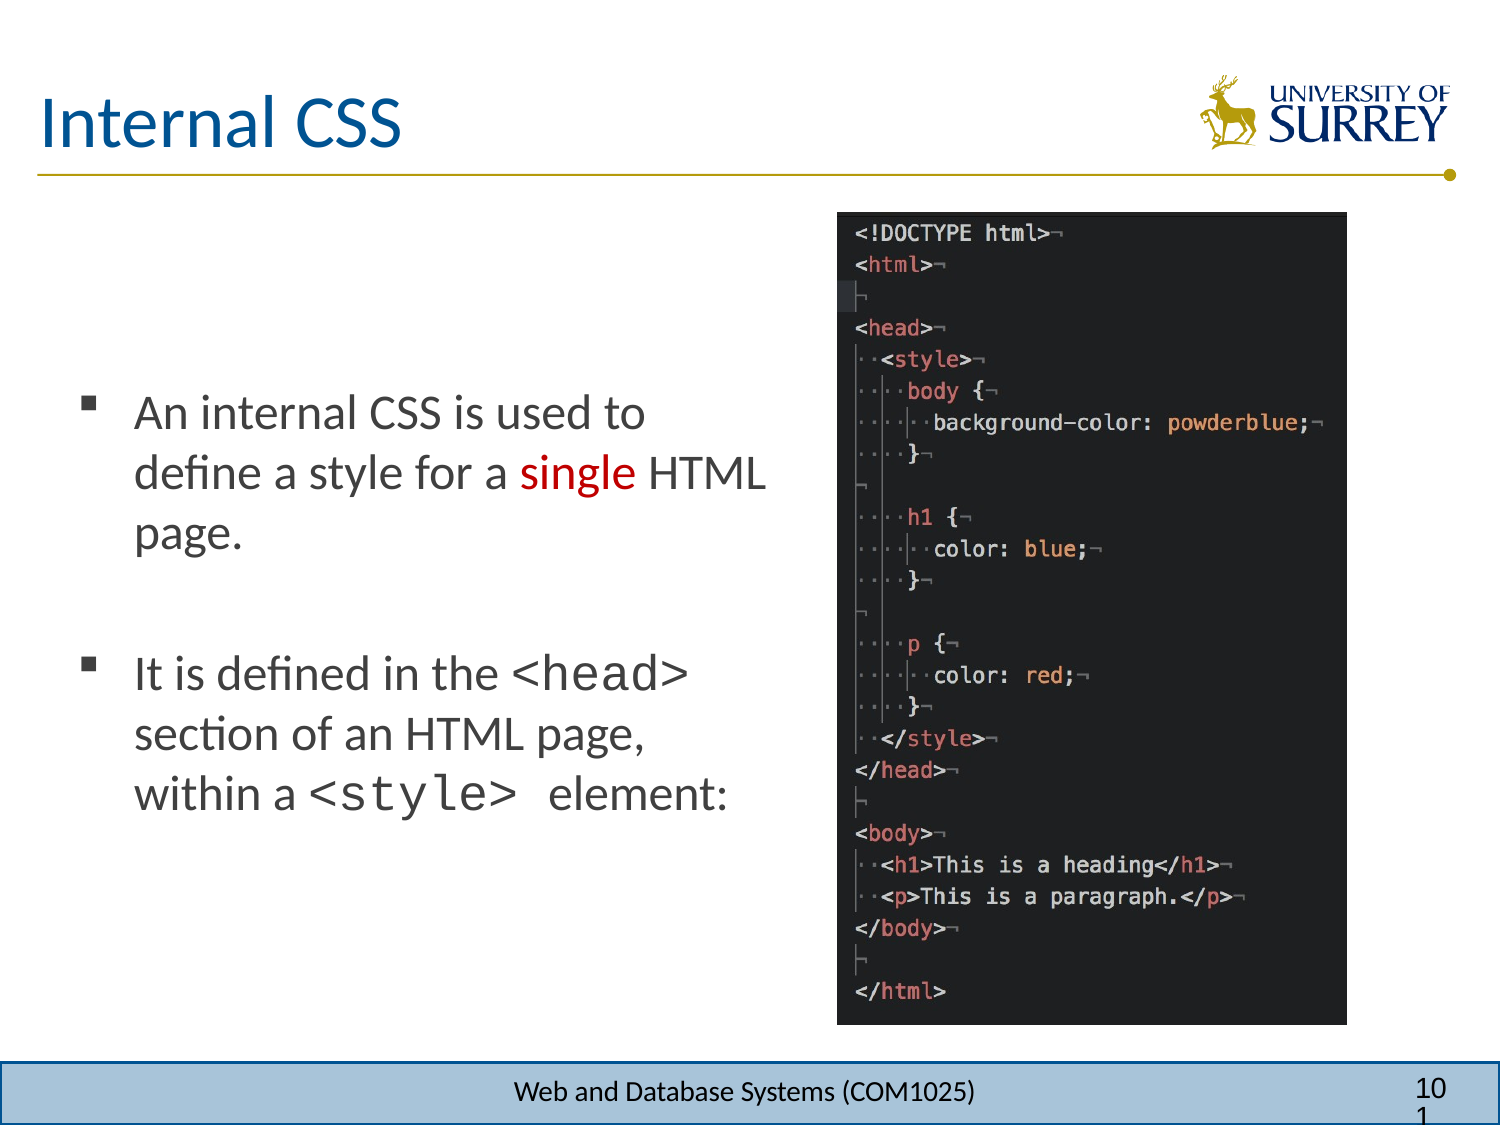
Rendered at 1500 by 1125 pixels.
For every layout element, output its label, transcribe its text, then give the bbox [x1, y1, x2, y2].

footer Web and Database Systems (COM1025) [511, 1077, 985, 1125]
slide_number 101 [1408, 1069, 1456, 1125]
picture [1200, 75, 1450, 150]
title Internal CSS [37, 70, 1184, 261]
picture [837, 212, 1347, 1026]
text_box An internal CSS is used to define a style for a single HTML page. It is defined in the <head> section of an HTML page, within a <style> element: [75, 377, 772, 821]
